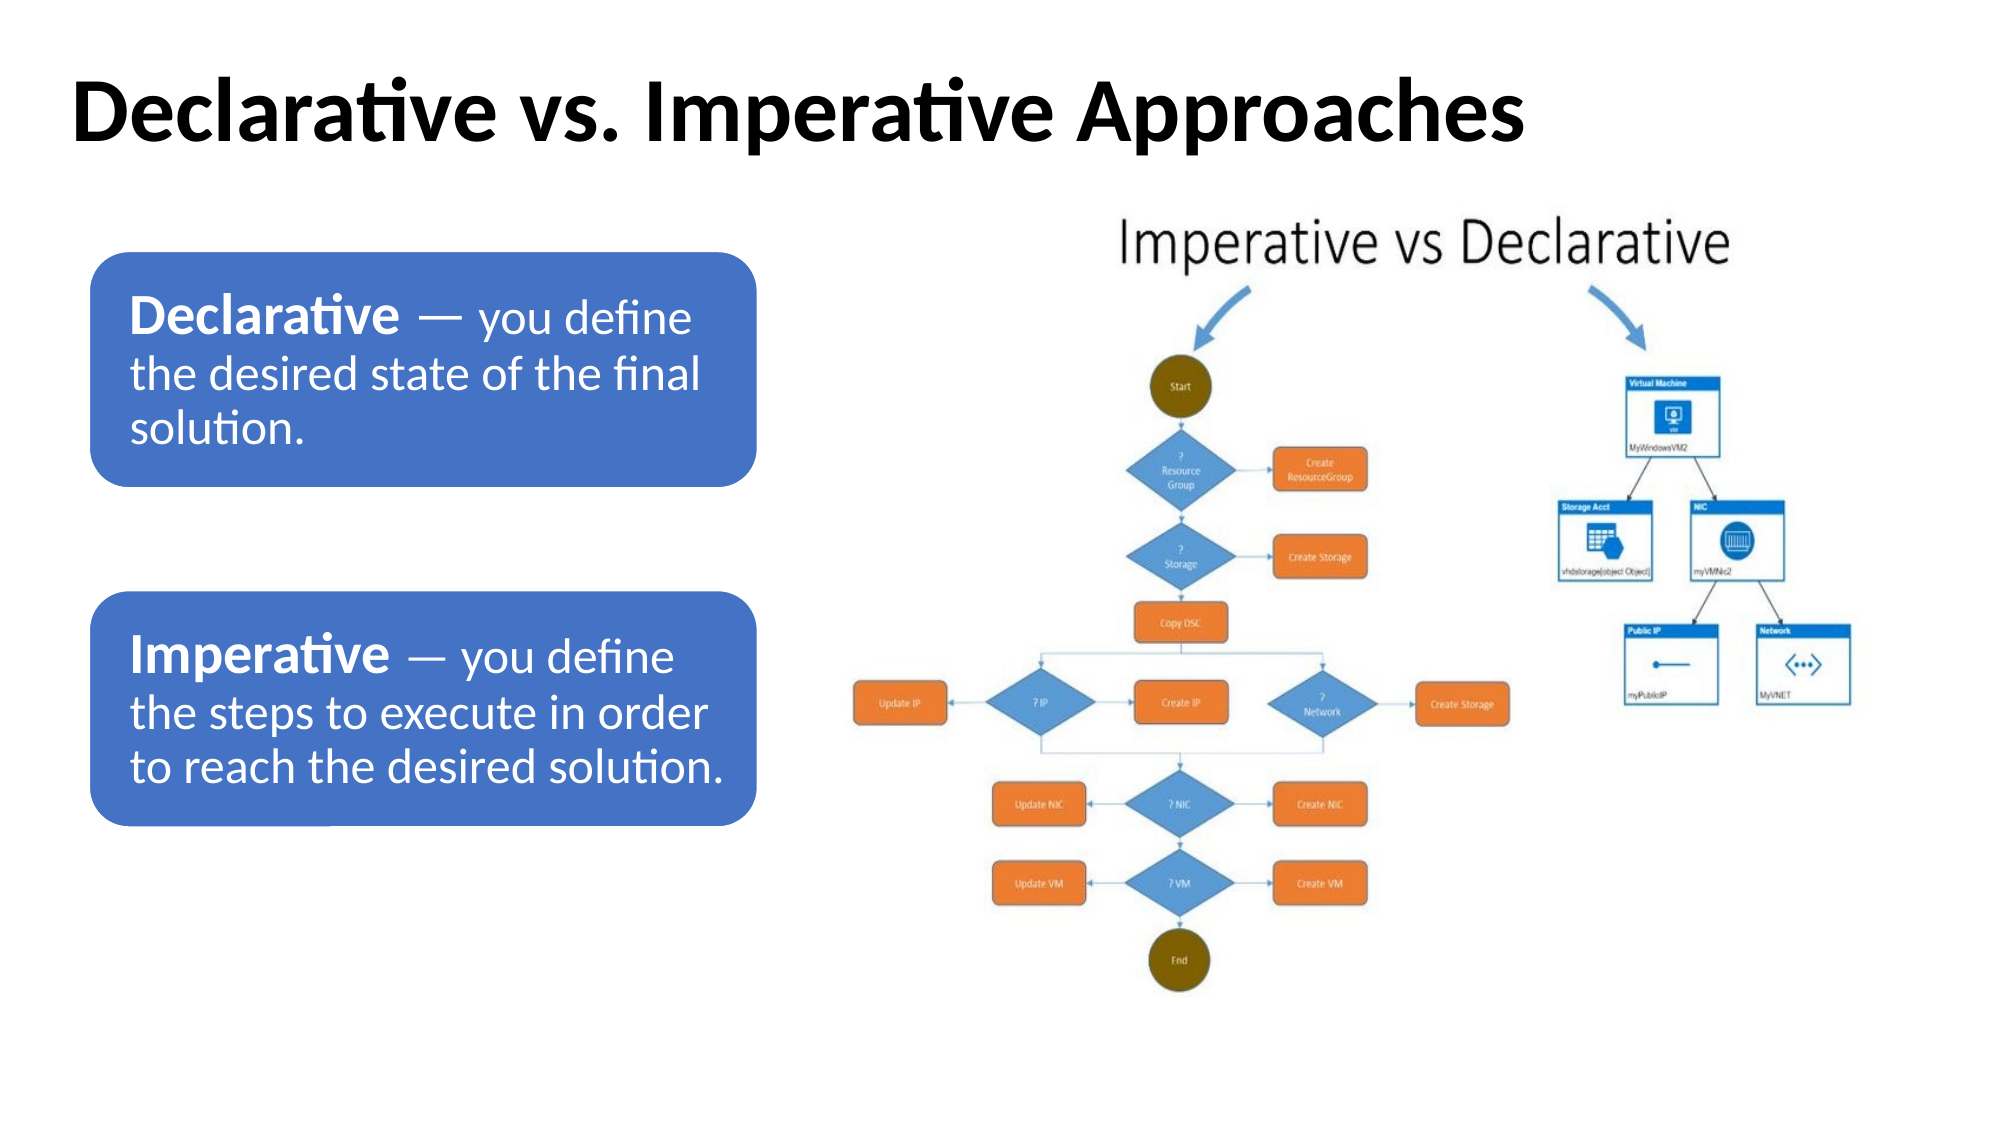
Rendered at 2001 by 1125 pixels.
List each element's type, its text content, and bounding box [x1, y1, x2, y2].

picture [814, 184, 1875, 998]
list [88, 168, 758, 982]
title Declarative vs. Imperative Approaches [56, 35, 1800, 169]
